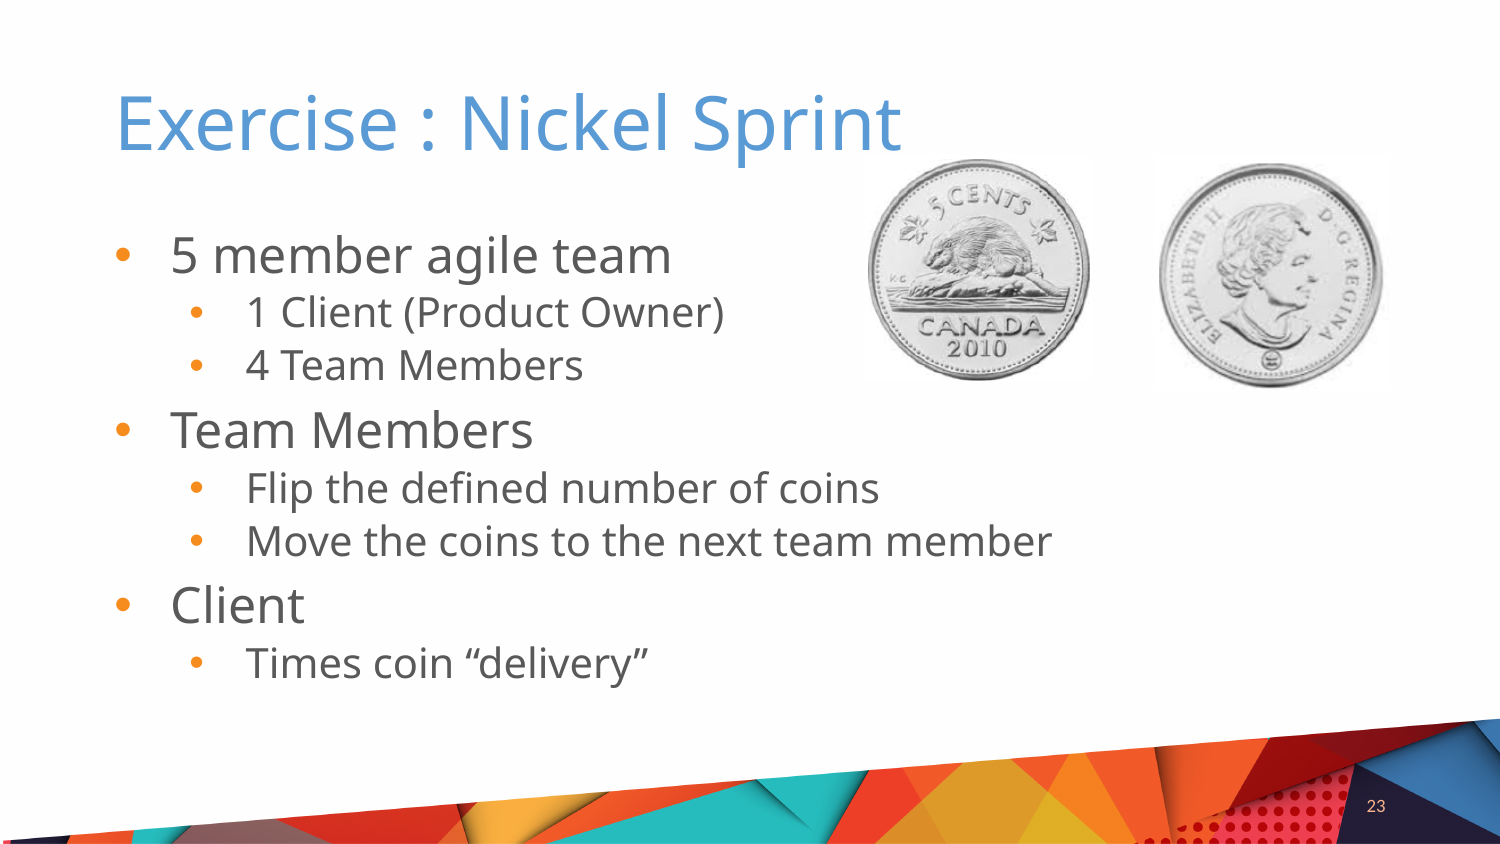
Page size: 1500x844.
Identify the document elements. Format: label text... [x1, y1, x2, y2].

slide_number 23 [1059, 782, 1397, 827]
list 5 member agile team 1 Client (Product Owner) 4 Team Members Team Members Flip the defined number of coins Move the coins to the next team member Client Times coin “delivery” [103, 224, 1397, 760]
title Exercise : Nickel Sprint [103, 44, 1397, 208]
picture [0, 0, 1500, 844]
